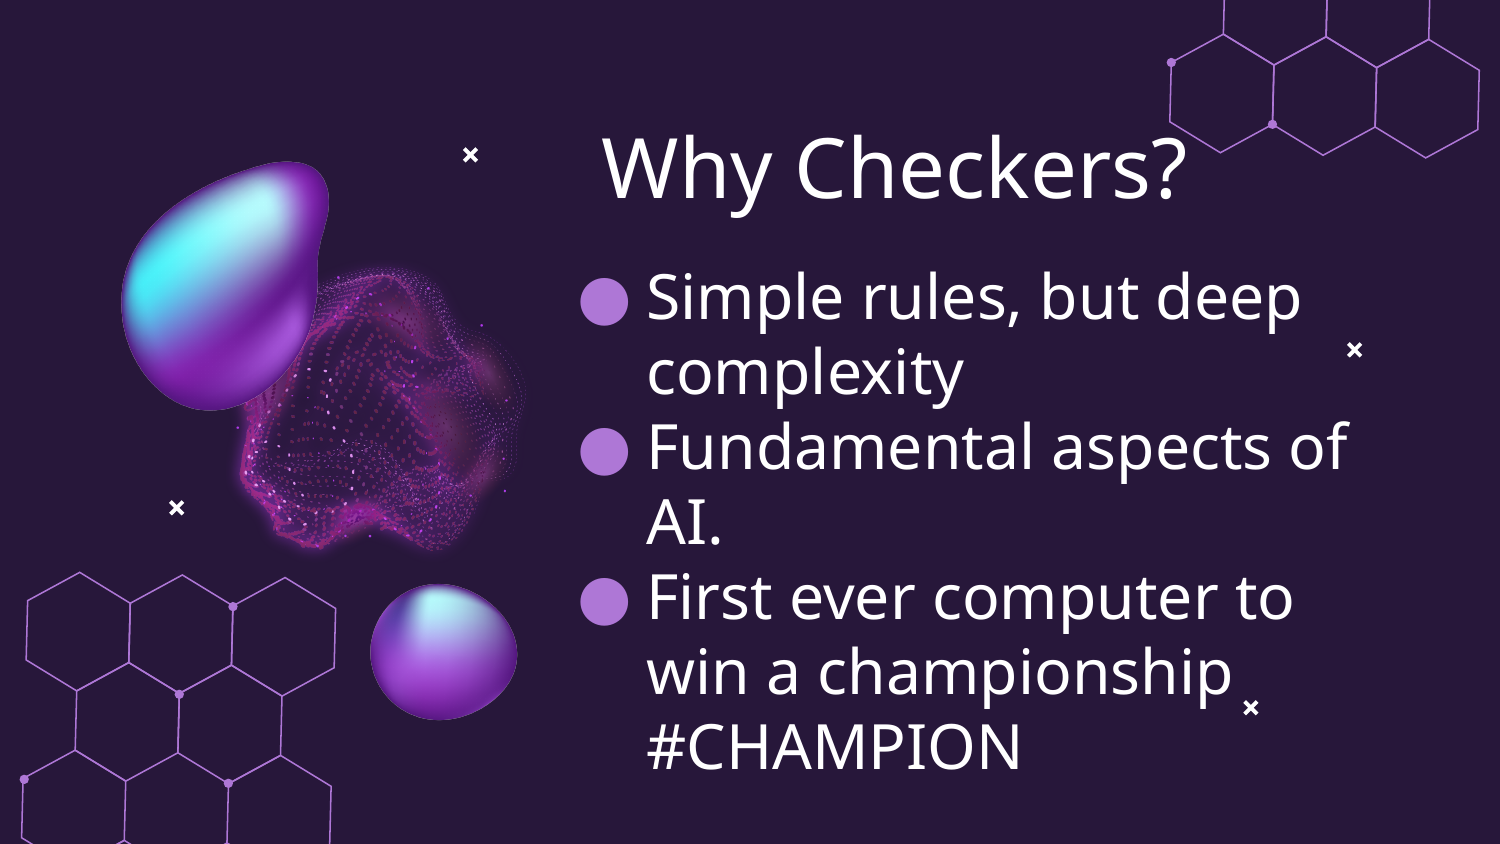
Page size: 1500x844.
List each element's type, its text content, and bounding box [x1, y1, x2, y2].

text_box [464, 148, 478, 162]
title Why Checkers? [586, 100, 1409, 188]
subtitle Simple rules, but deep complexity Fundamental aspects of AI. First ever computer to win a championship #CHAMPION [556, 242, 1378, 792]
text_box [1244, 701, 1258, 715]
picture [76, 135, 538, 745]
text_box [1348, 343, 1362, 357]
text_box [170, 501, 184, 515]
